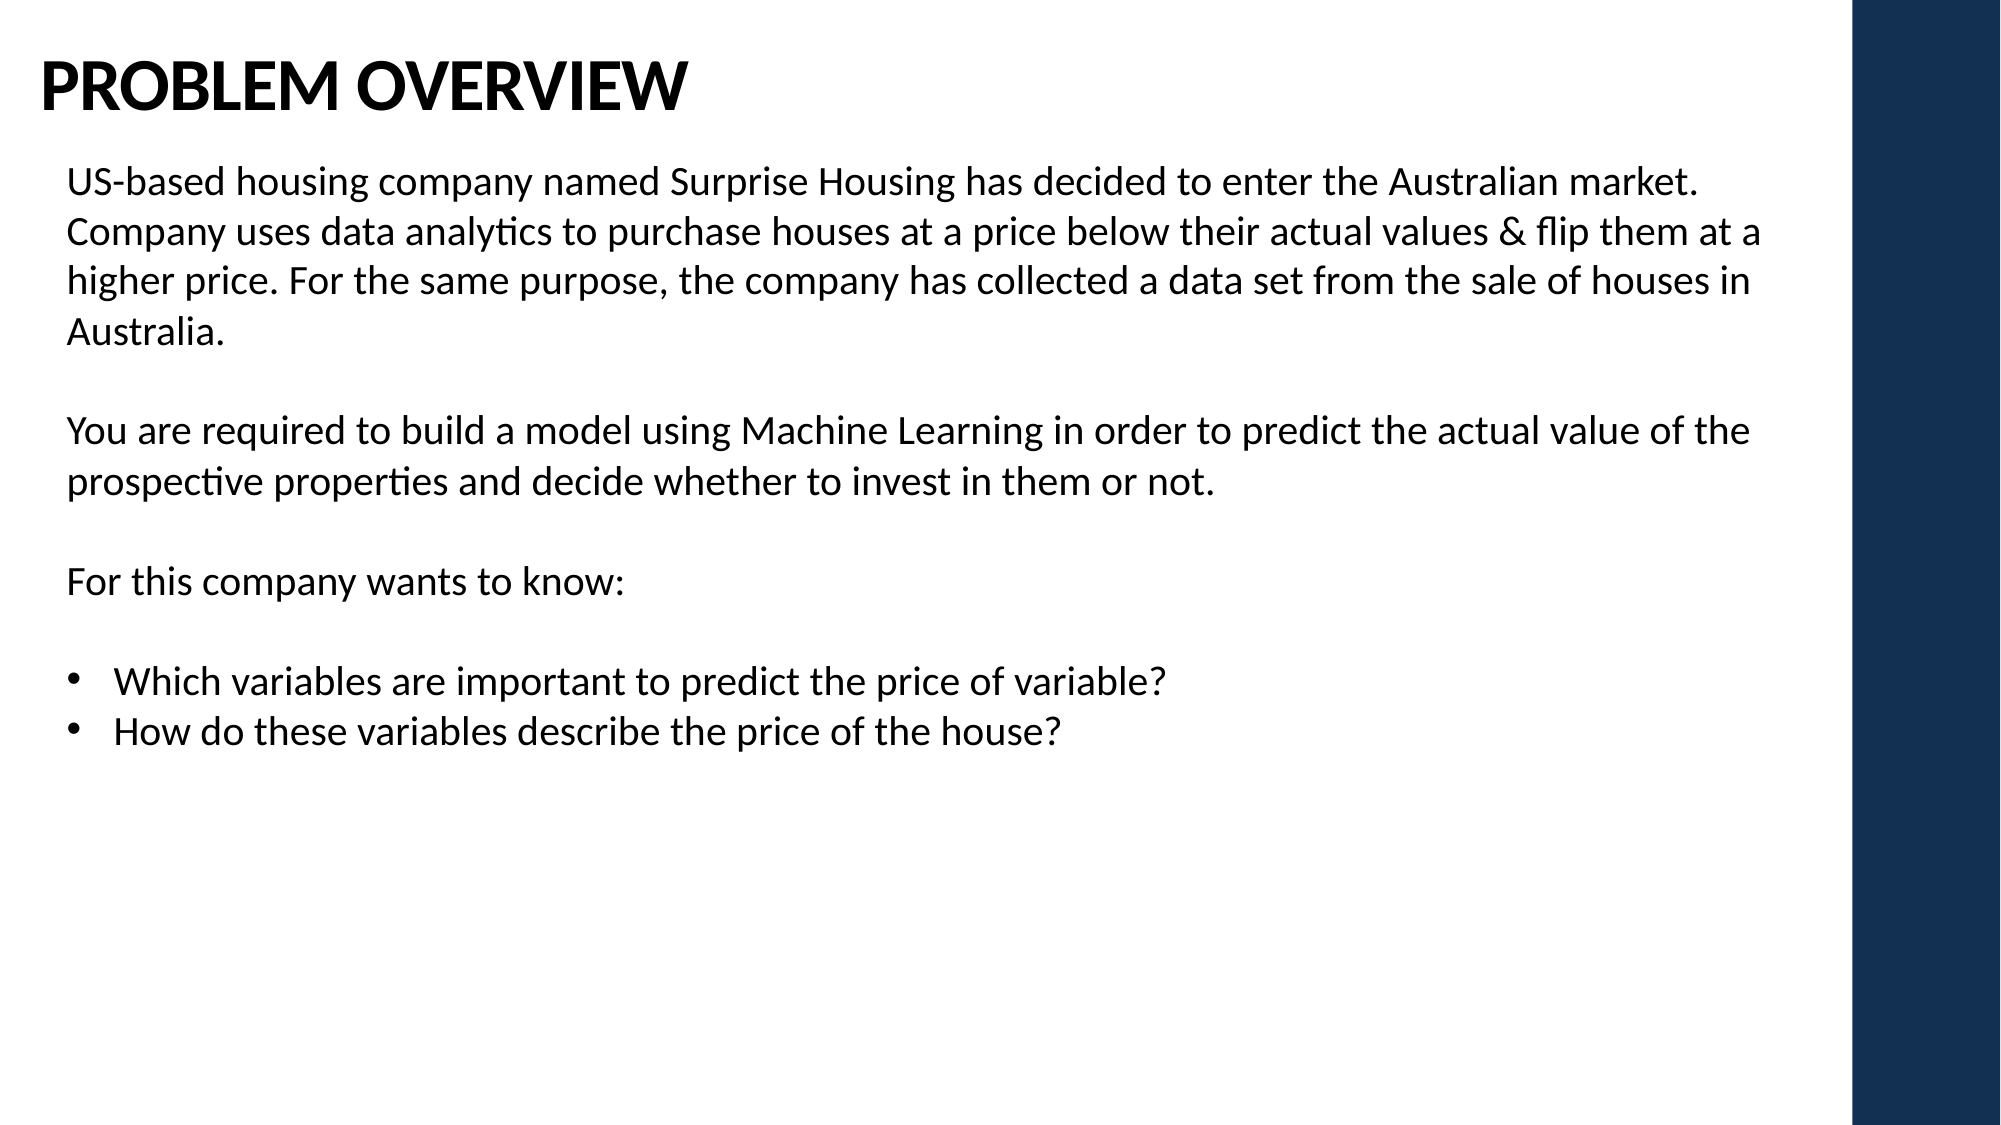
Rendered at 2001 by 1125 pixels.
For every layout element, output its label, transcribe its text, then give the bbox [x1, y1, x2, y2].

title Problem Overview [25, 25, 1601, 147]
text_box US-based housing company named Surprise Housing has decided to enter the Australian market. Company uses data analytics to purchase houses at a price below their actual values & flip them at a higher price. For the same purpose, the company has collected a data set from the sale of houses in Australia. You are required to build a model using Machine Learning in order to predict the actual value of the prospective properties and decide whether to invest in them or not. For this company wants to know: Which variables are important to predict the price of variable? How do these variables describe the price of the house? [51, 145, 1849, 761]
